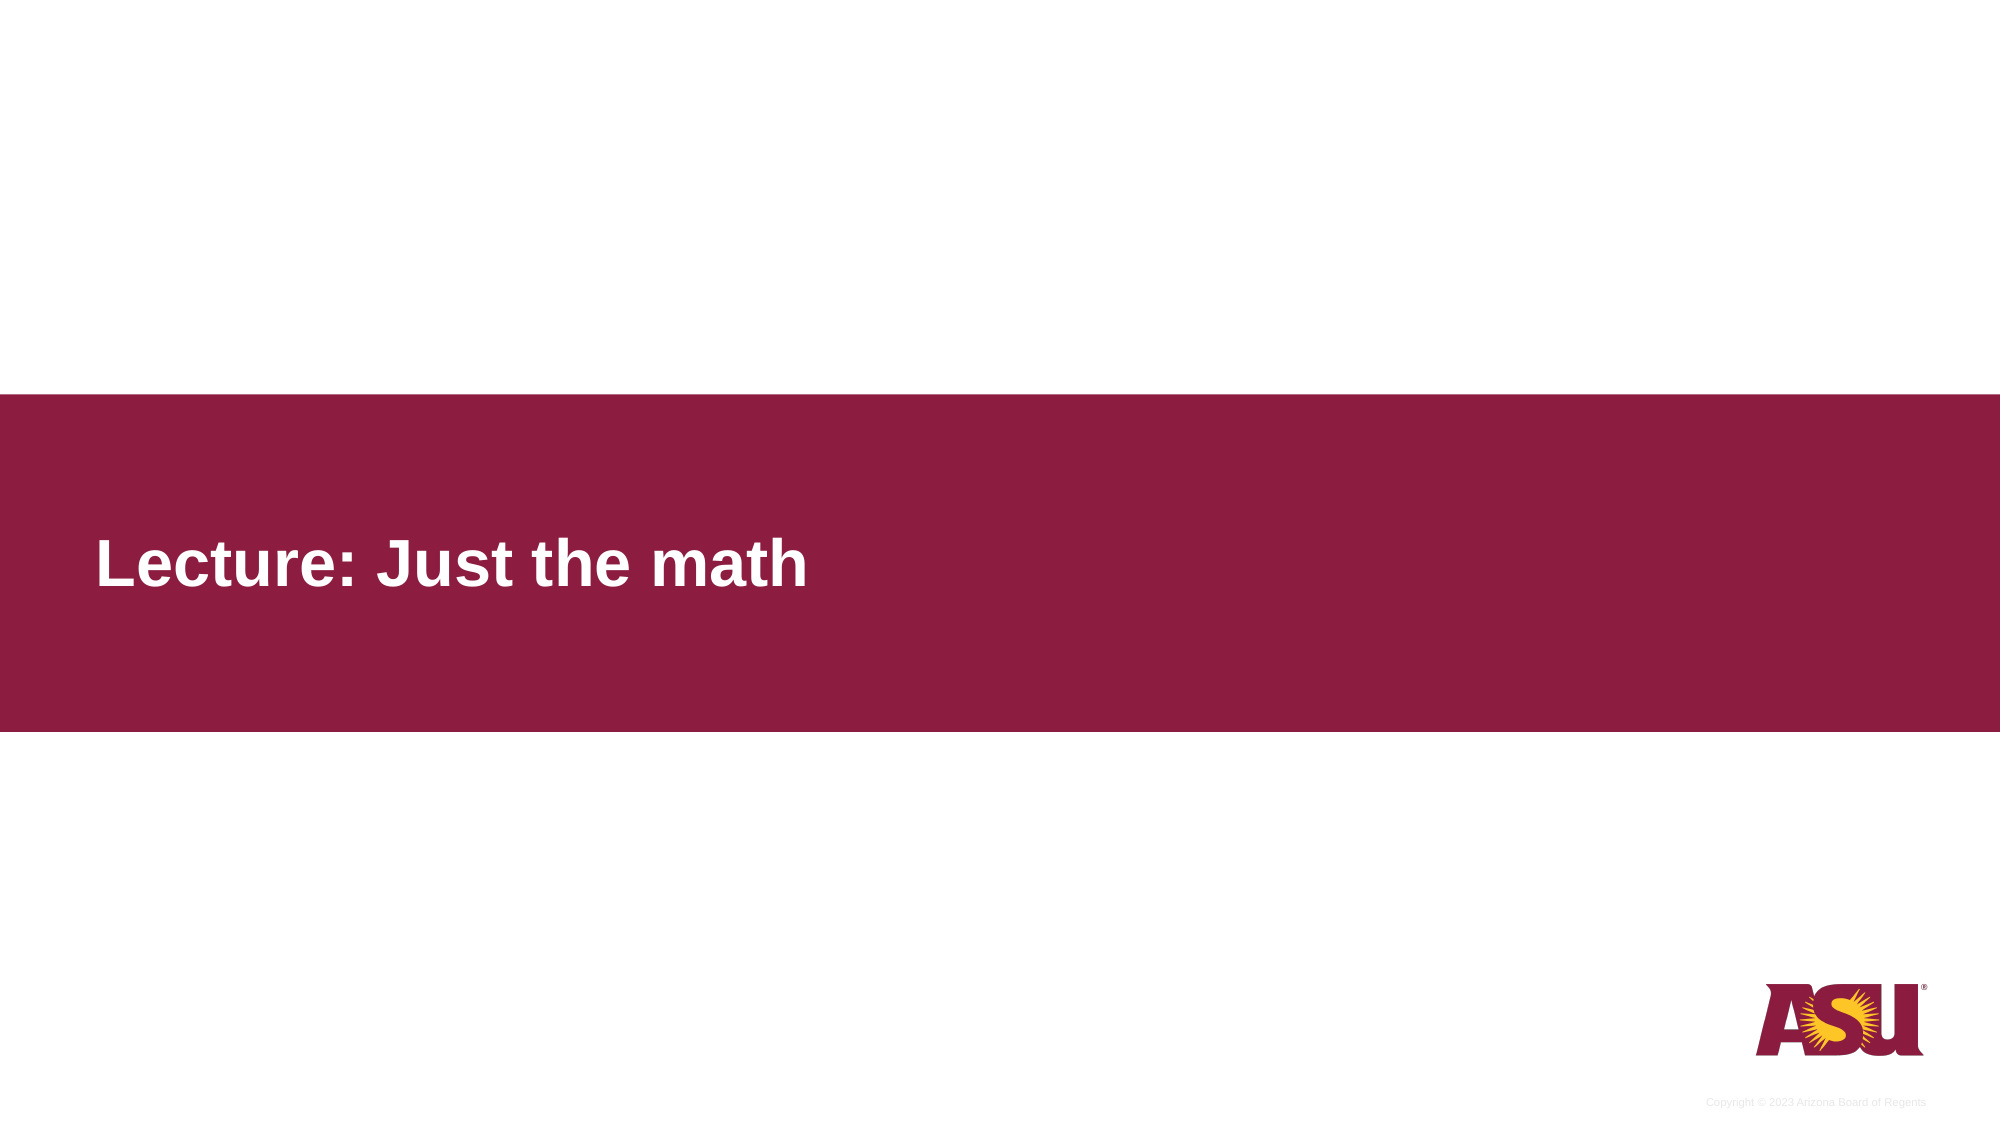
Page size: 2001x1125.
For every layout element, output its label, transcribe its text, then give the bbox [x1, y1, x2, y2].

picture [1720, 948, 1938, 1091]
title Lecture: Just the math [95, 397, 1925, 732]
